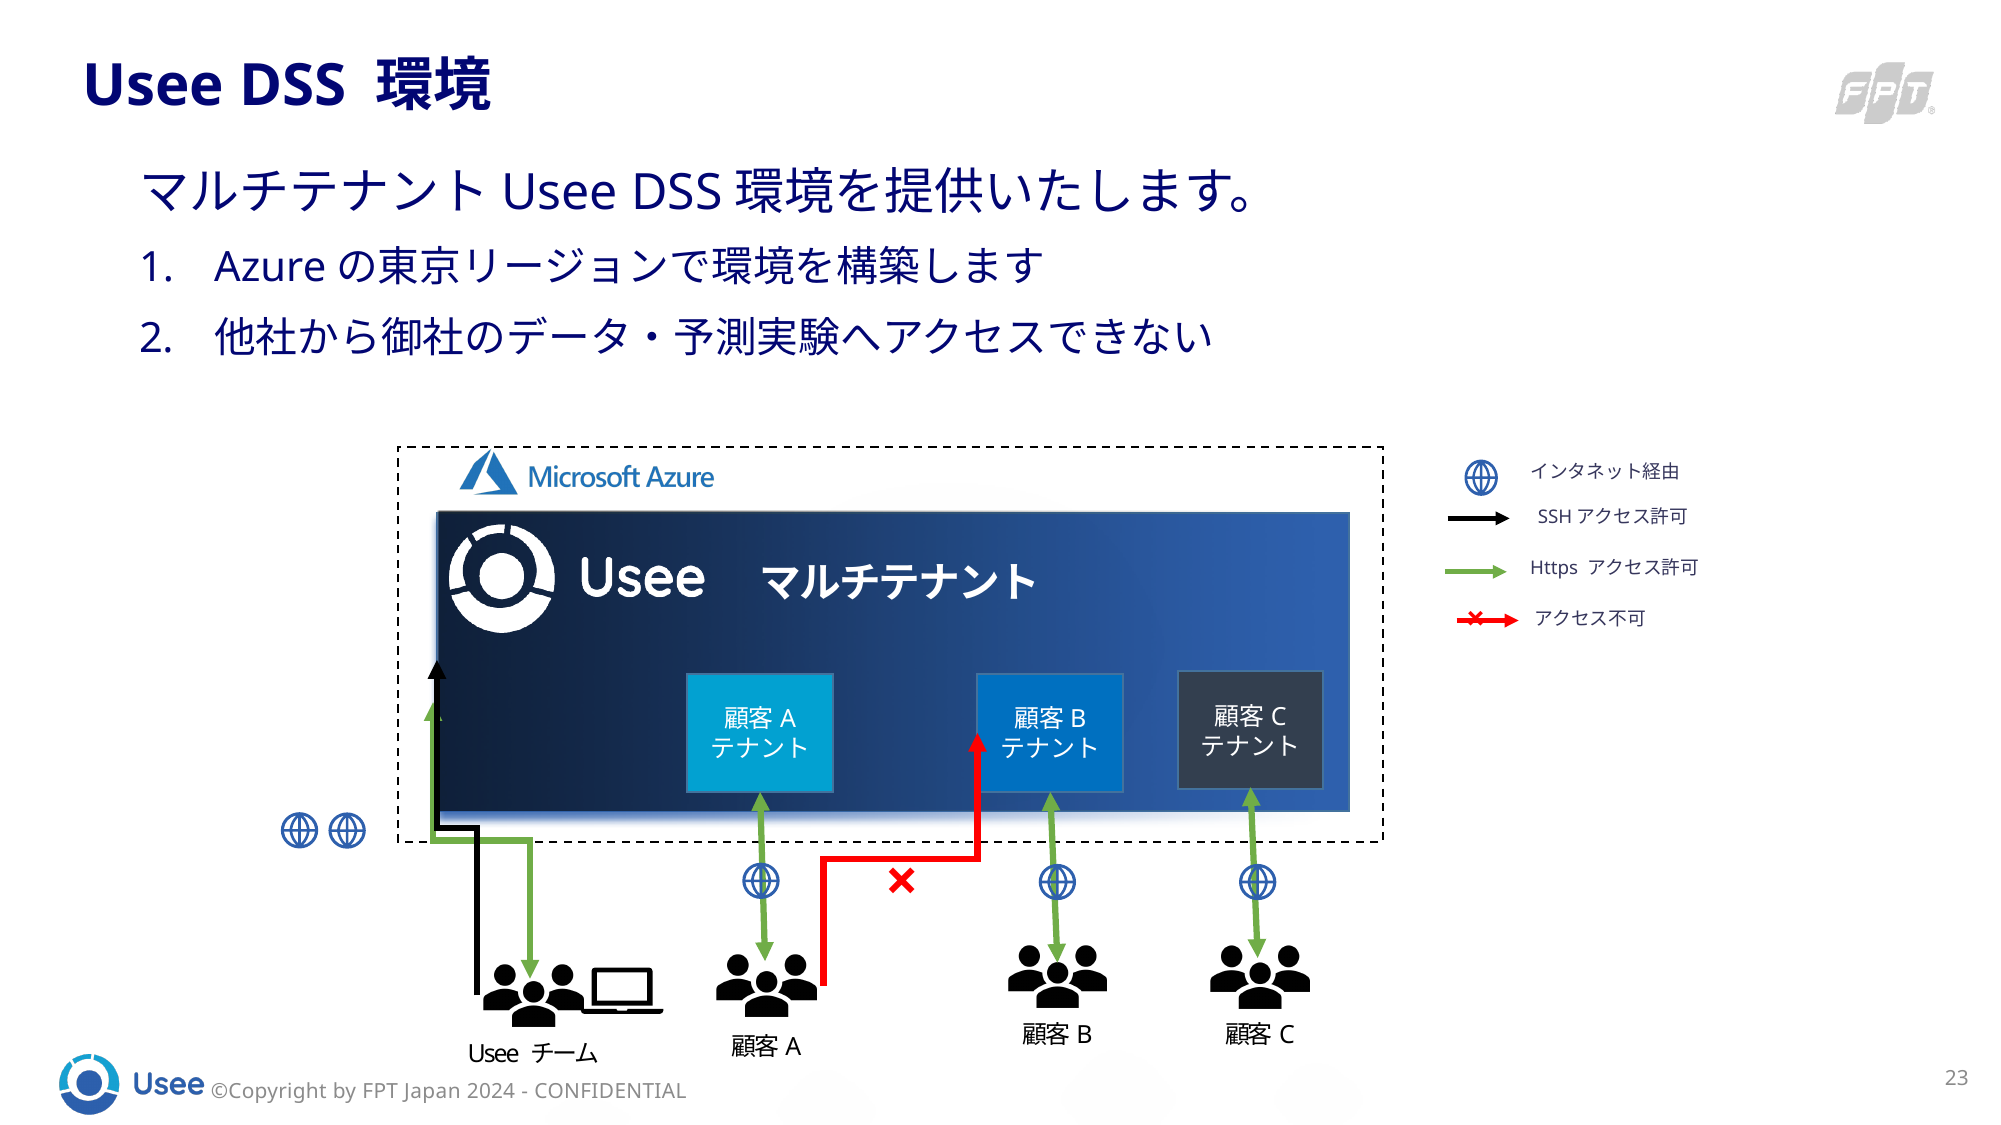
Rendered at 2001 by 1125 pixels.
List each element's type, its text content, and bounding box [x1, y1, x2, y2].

slide_number 23 [1911, 1056, 1984, 1100]
picture [47, 1046, 209, 1118]
footer ©Copyright by FPT Japan 2024 - CONFIDENTIAL [195, 1069, 871, 1111]
title Usee DSS 環境 [67, 41, 1784, 132]
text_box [280, 388, 1763, 1079]
list マルチテナントUsee DSS環境を提供いたします。 Azureの東京リージョンで環境を構築します 他社から御社のデータ・予測実験へアクセスできない [124, 151, 1841, 403]
